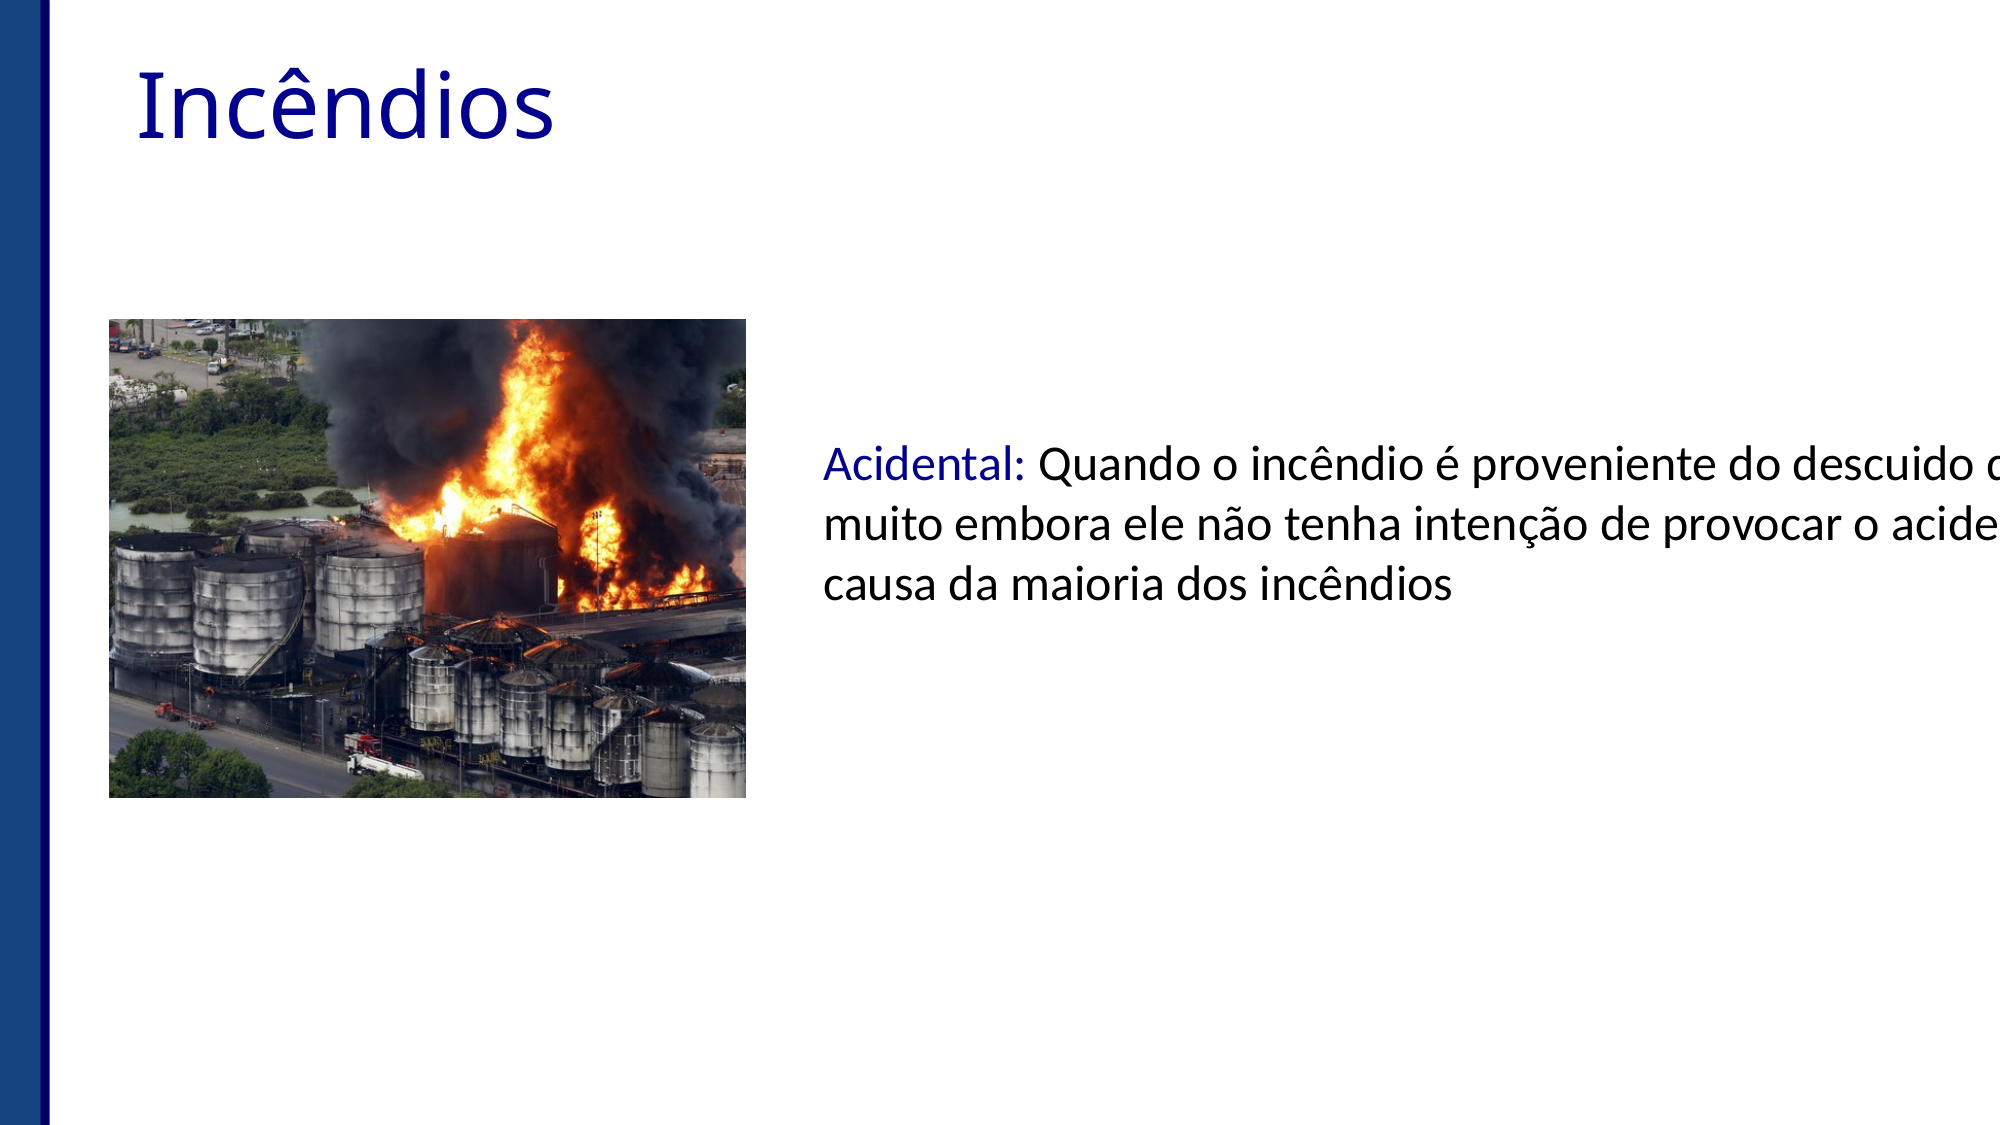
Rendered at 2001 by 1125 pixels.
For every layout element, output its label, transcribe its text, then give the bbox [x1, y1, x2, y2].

title Incêndios [121, 0, 1847, 218]
picture [0, 0, 2001, 1125]
text_box Acidental: Quando o incêndio é proveniente do descuido do homem, muito embora ele não tenha intenção de provocar o acidente. Esta é a causa da maioria dos incêndios [808, 423, 2000, 618]
